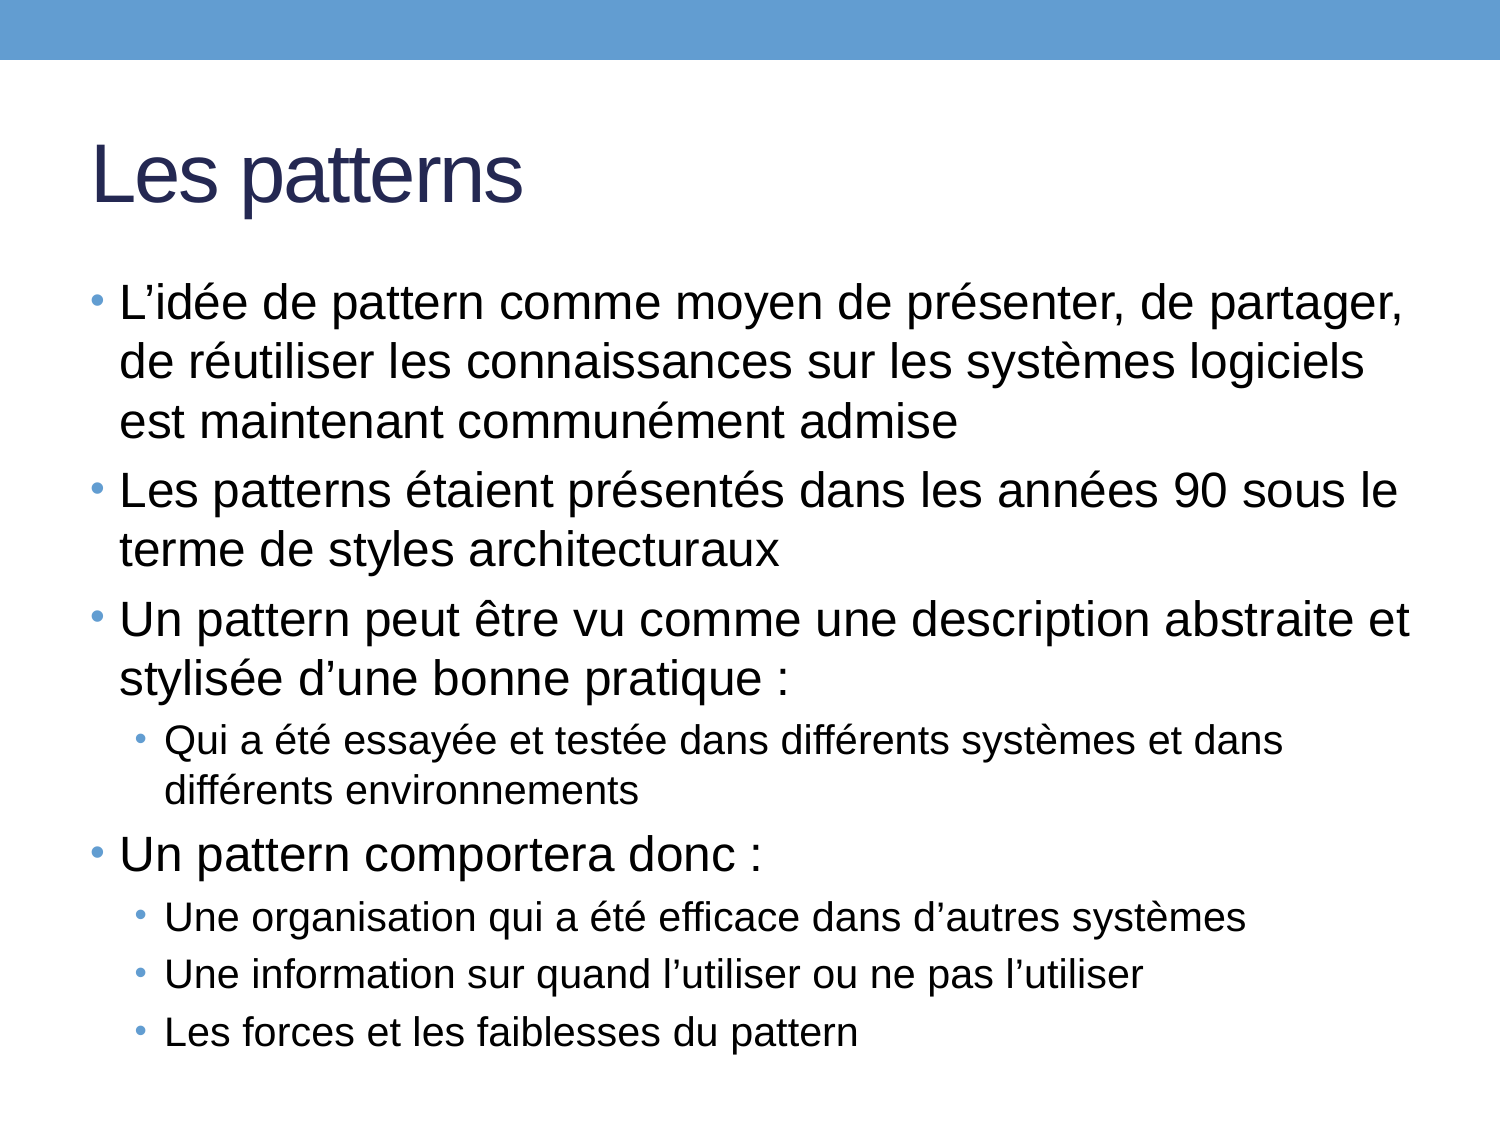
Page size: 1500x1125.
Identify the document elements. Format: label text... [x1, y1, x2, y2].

title Les patterns [75, 87, 1425, 250]
list L’idée de pattern comme moyen de présenter, de partager, de réutiliser les connaissances sur les systèmes logiciels est maintenant communément admise Les patterns étaient présentés dans les années 90 sous le terme de styles architecturaux Un pattern peut être vu comme une description abstraite et stylisée d’une bonne pratique : Qui a été essayée et testée dans différents systèmes et dans différents environnements Un pattern comportera donc : Une organisation qui a été efficace dans d’autres systèmes Une information sur quand l’utiliser ou ne pas l’utiliser Les forces et les faiblesses du pattern [75, 262, 1425, 1063]
